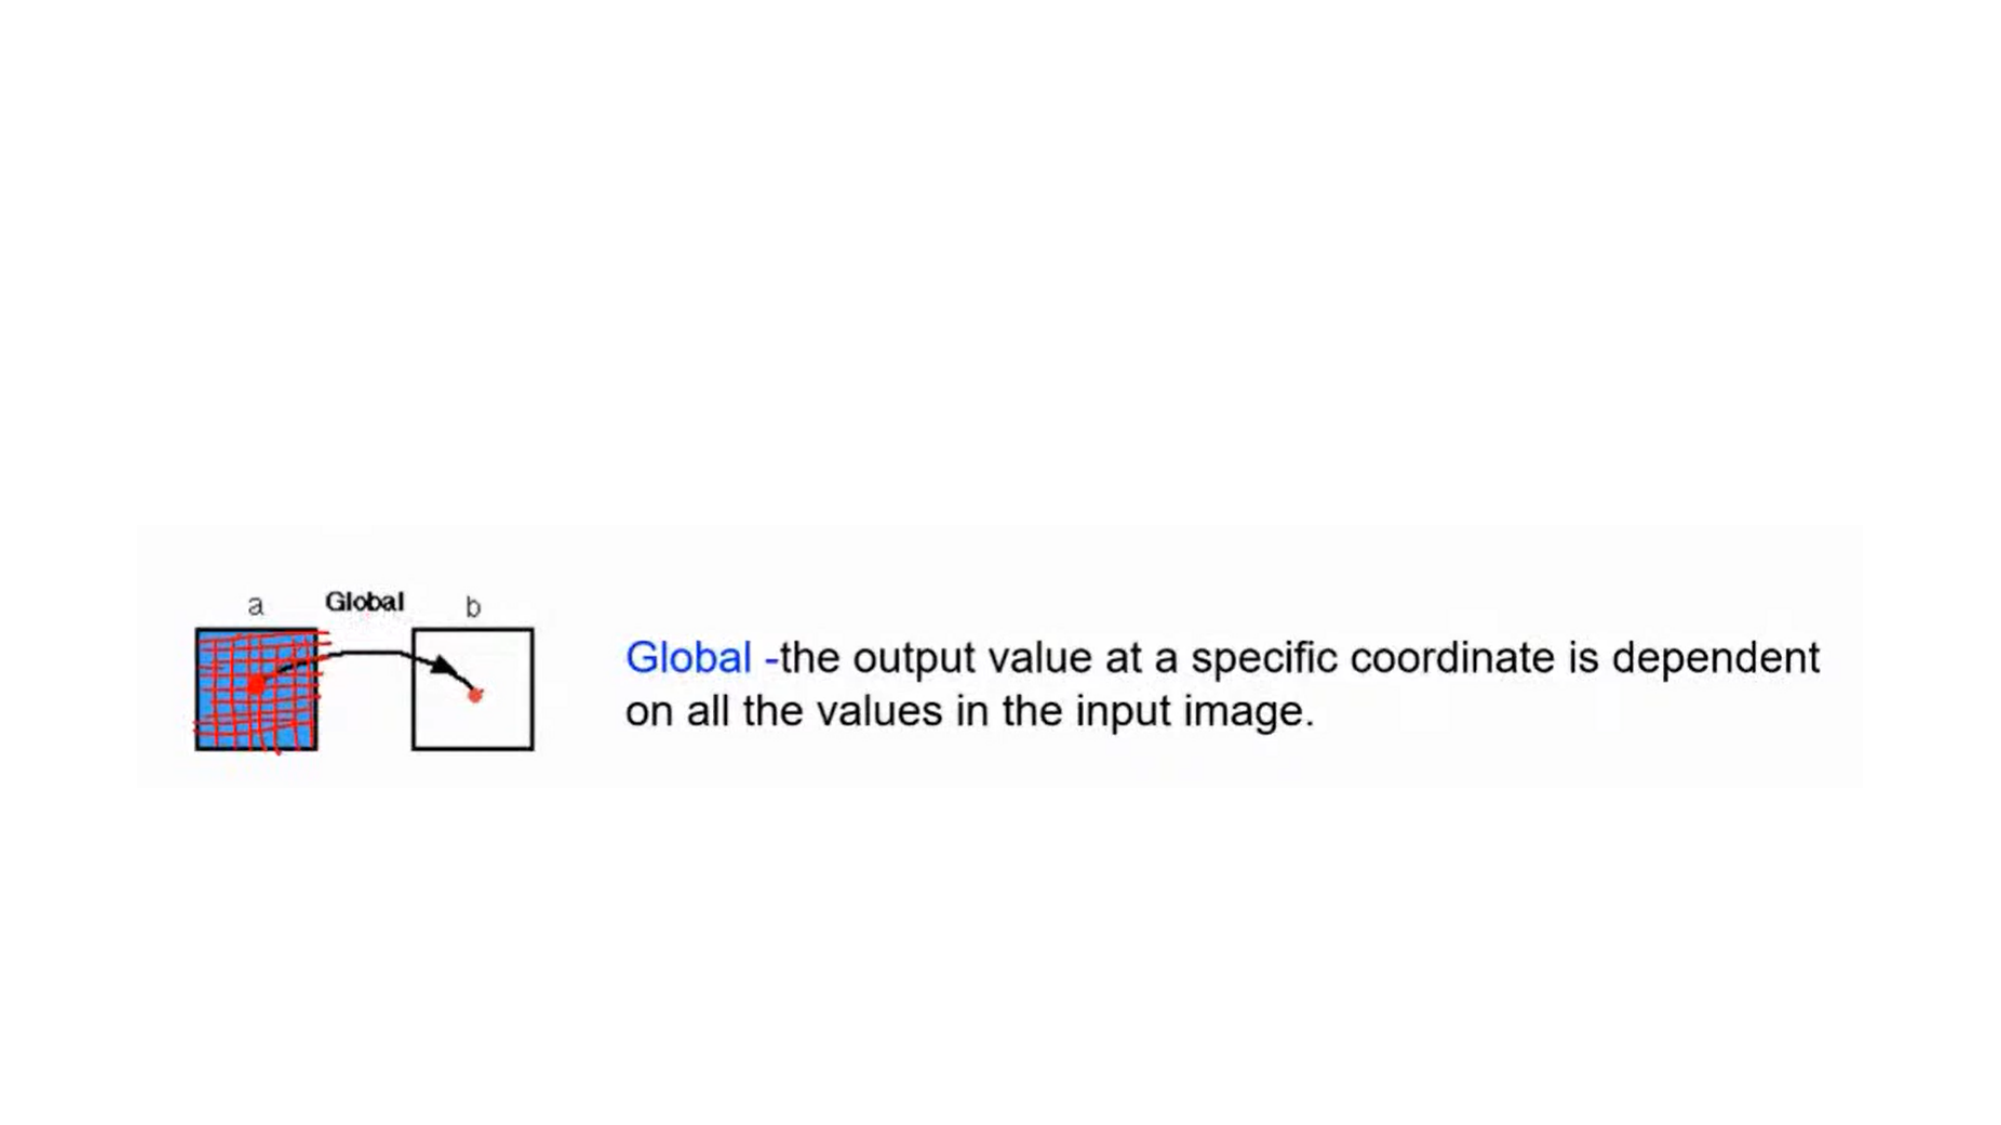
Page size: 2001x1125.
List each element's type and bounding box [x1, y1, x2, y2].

list [137, 525, 1863, 788]
